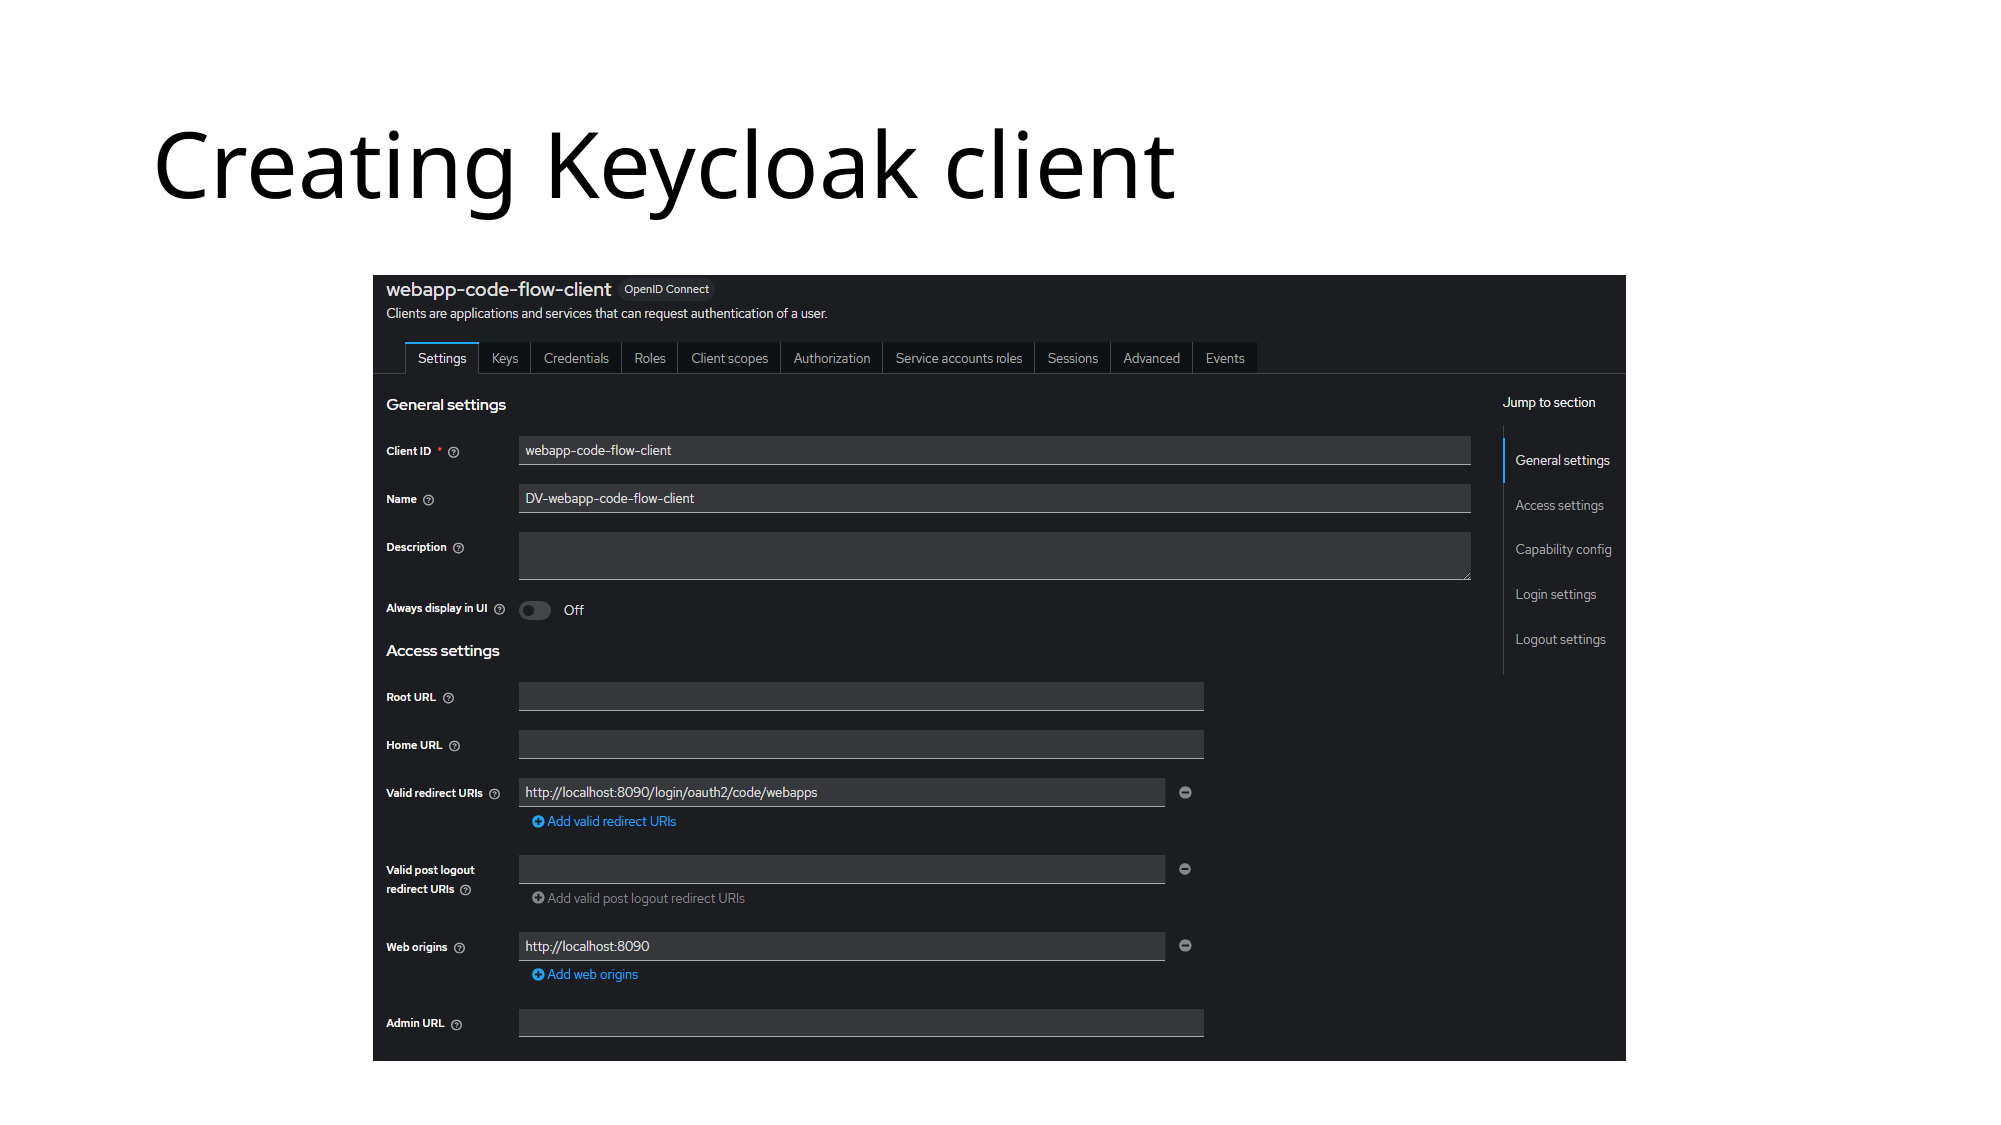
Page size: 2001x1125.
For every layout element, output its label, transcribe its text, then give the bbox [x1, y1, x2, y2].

title Creating Keycloak client [137, 59, 1863, 278]
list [373, 275, 1626, 1061]
